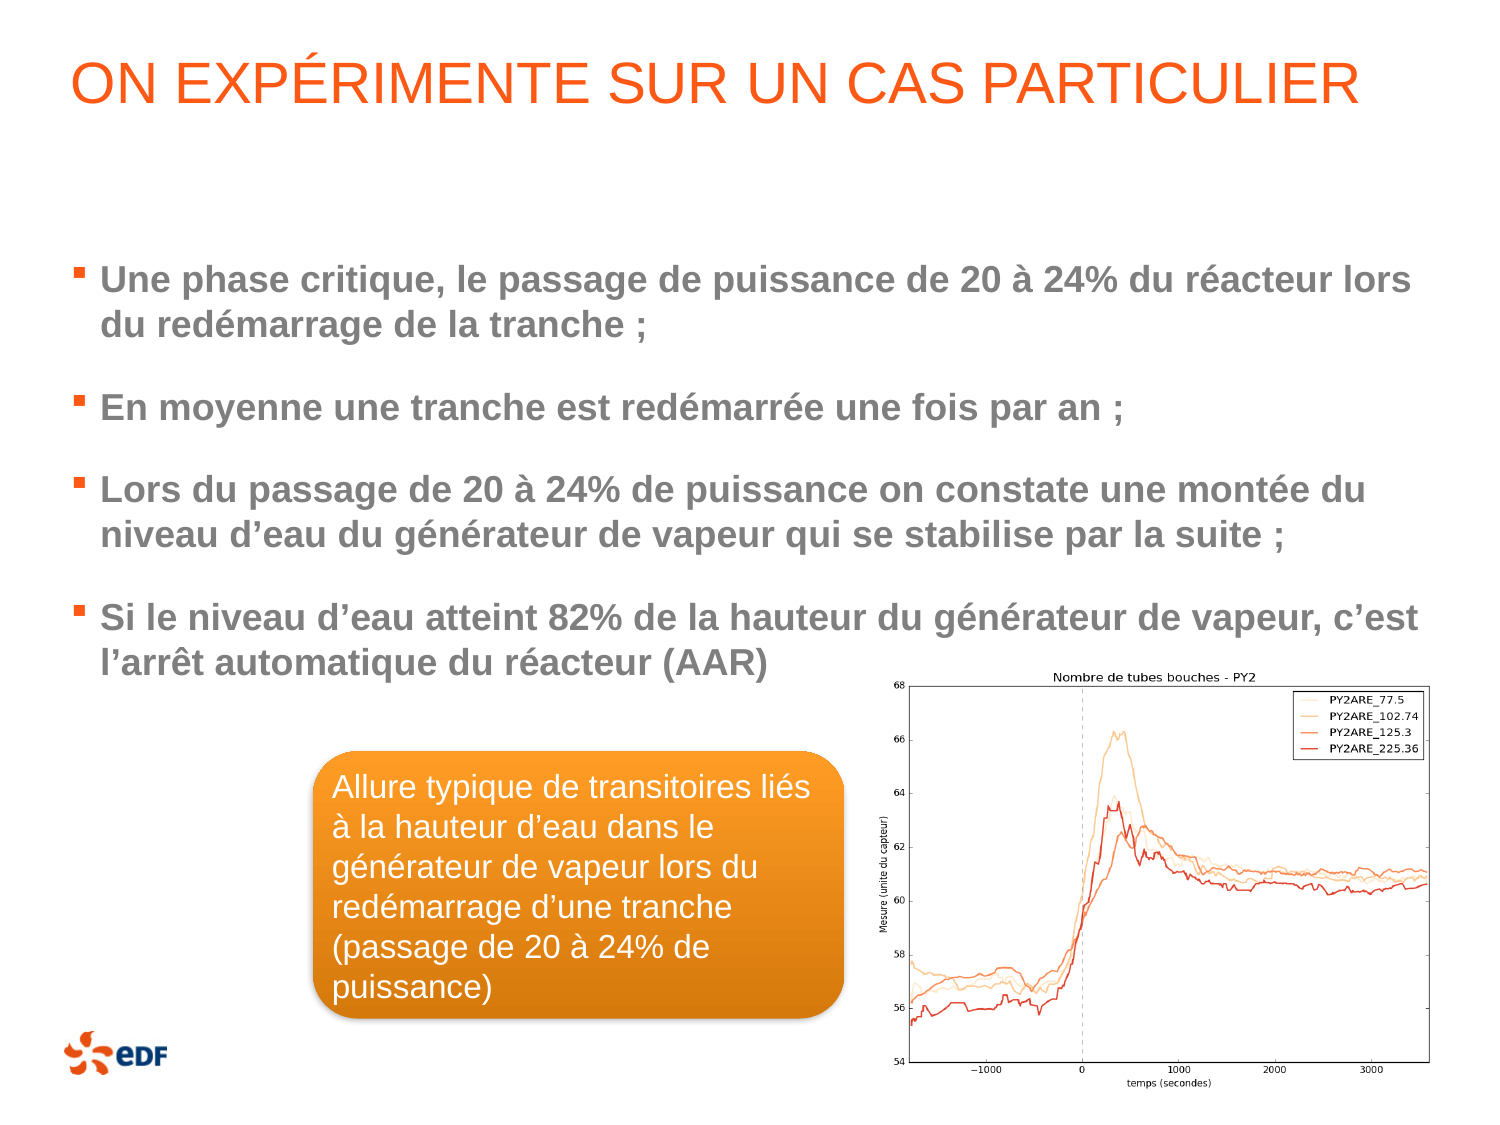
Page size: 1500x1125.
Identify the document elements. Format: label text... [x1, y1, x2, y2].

text_box Allure typique de transitoires liés à la hauteur d’eau dans le générateur de vapeur lors du redémarrage d’une tranche (passage de 20 à 24% de puissance) [312, 751, 845, 1019]
picture [869, 664, 1439, 1096]
title On expérimente sur un cas particulier [64, 45, 1436, 185]
picture [64, 1031, 167, 1075]
list Une phase critique, le passage de puissance de 20 à 24% du réacteur lors du redémarrage de la tranche ; En moyenne une tranche est redémarrée une fois par an ; Lors du passage de 20 à 24% de puissance on constate une montée du niveau d’eau du générateur de vapeur qui se stabilise par la suite ; Si le niveau d’eau atteint 82% de la hauteur du générateur de vapeur, c’est l’arrêt automatique du réacteur (AAR) [64, 255, 1436, 1024]
